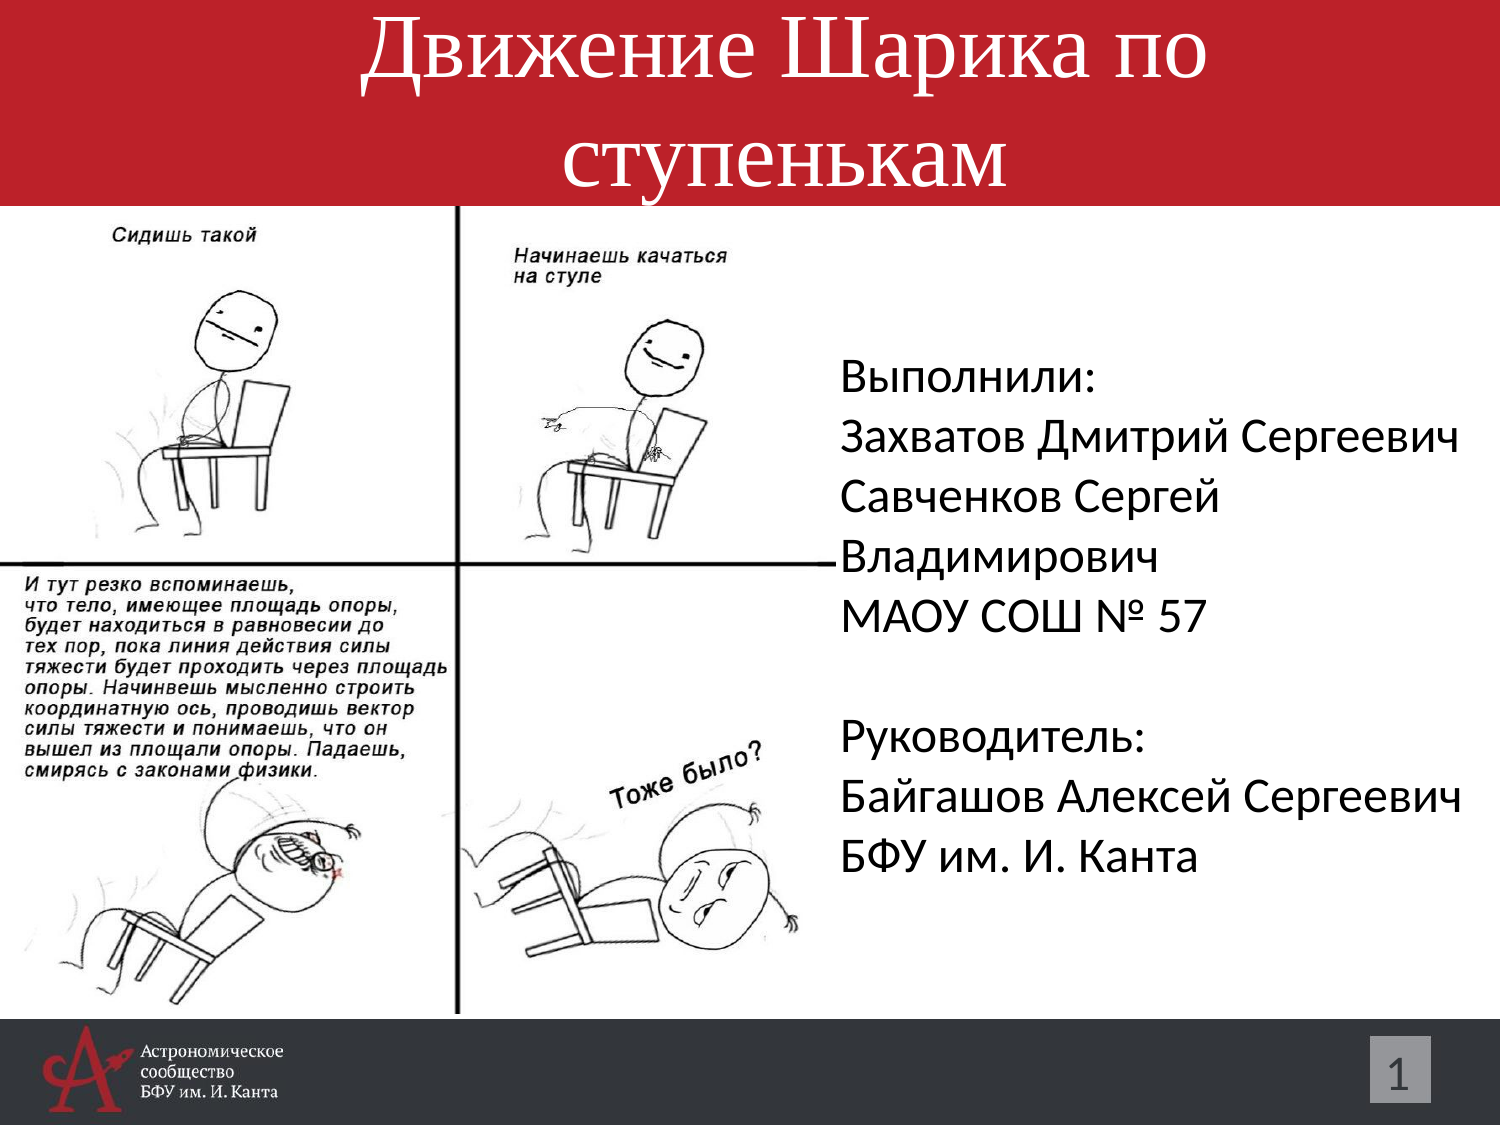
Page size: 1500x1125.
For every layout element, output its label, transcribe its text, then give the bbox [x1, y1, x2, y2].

title Движение Шарика по ступенькам [75, 3, 1421, 188]
picture [0, 0, 1500, 1125]
slide_number 1 [1364, 1035, 1425, 1106]
